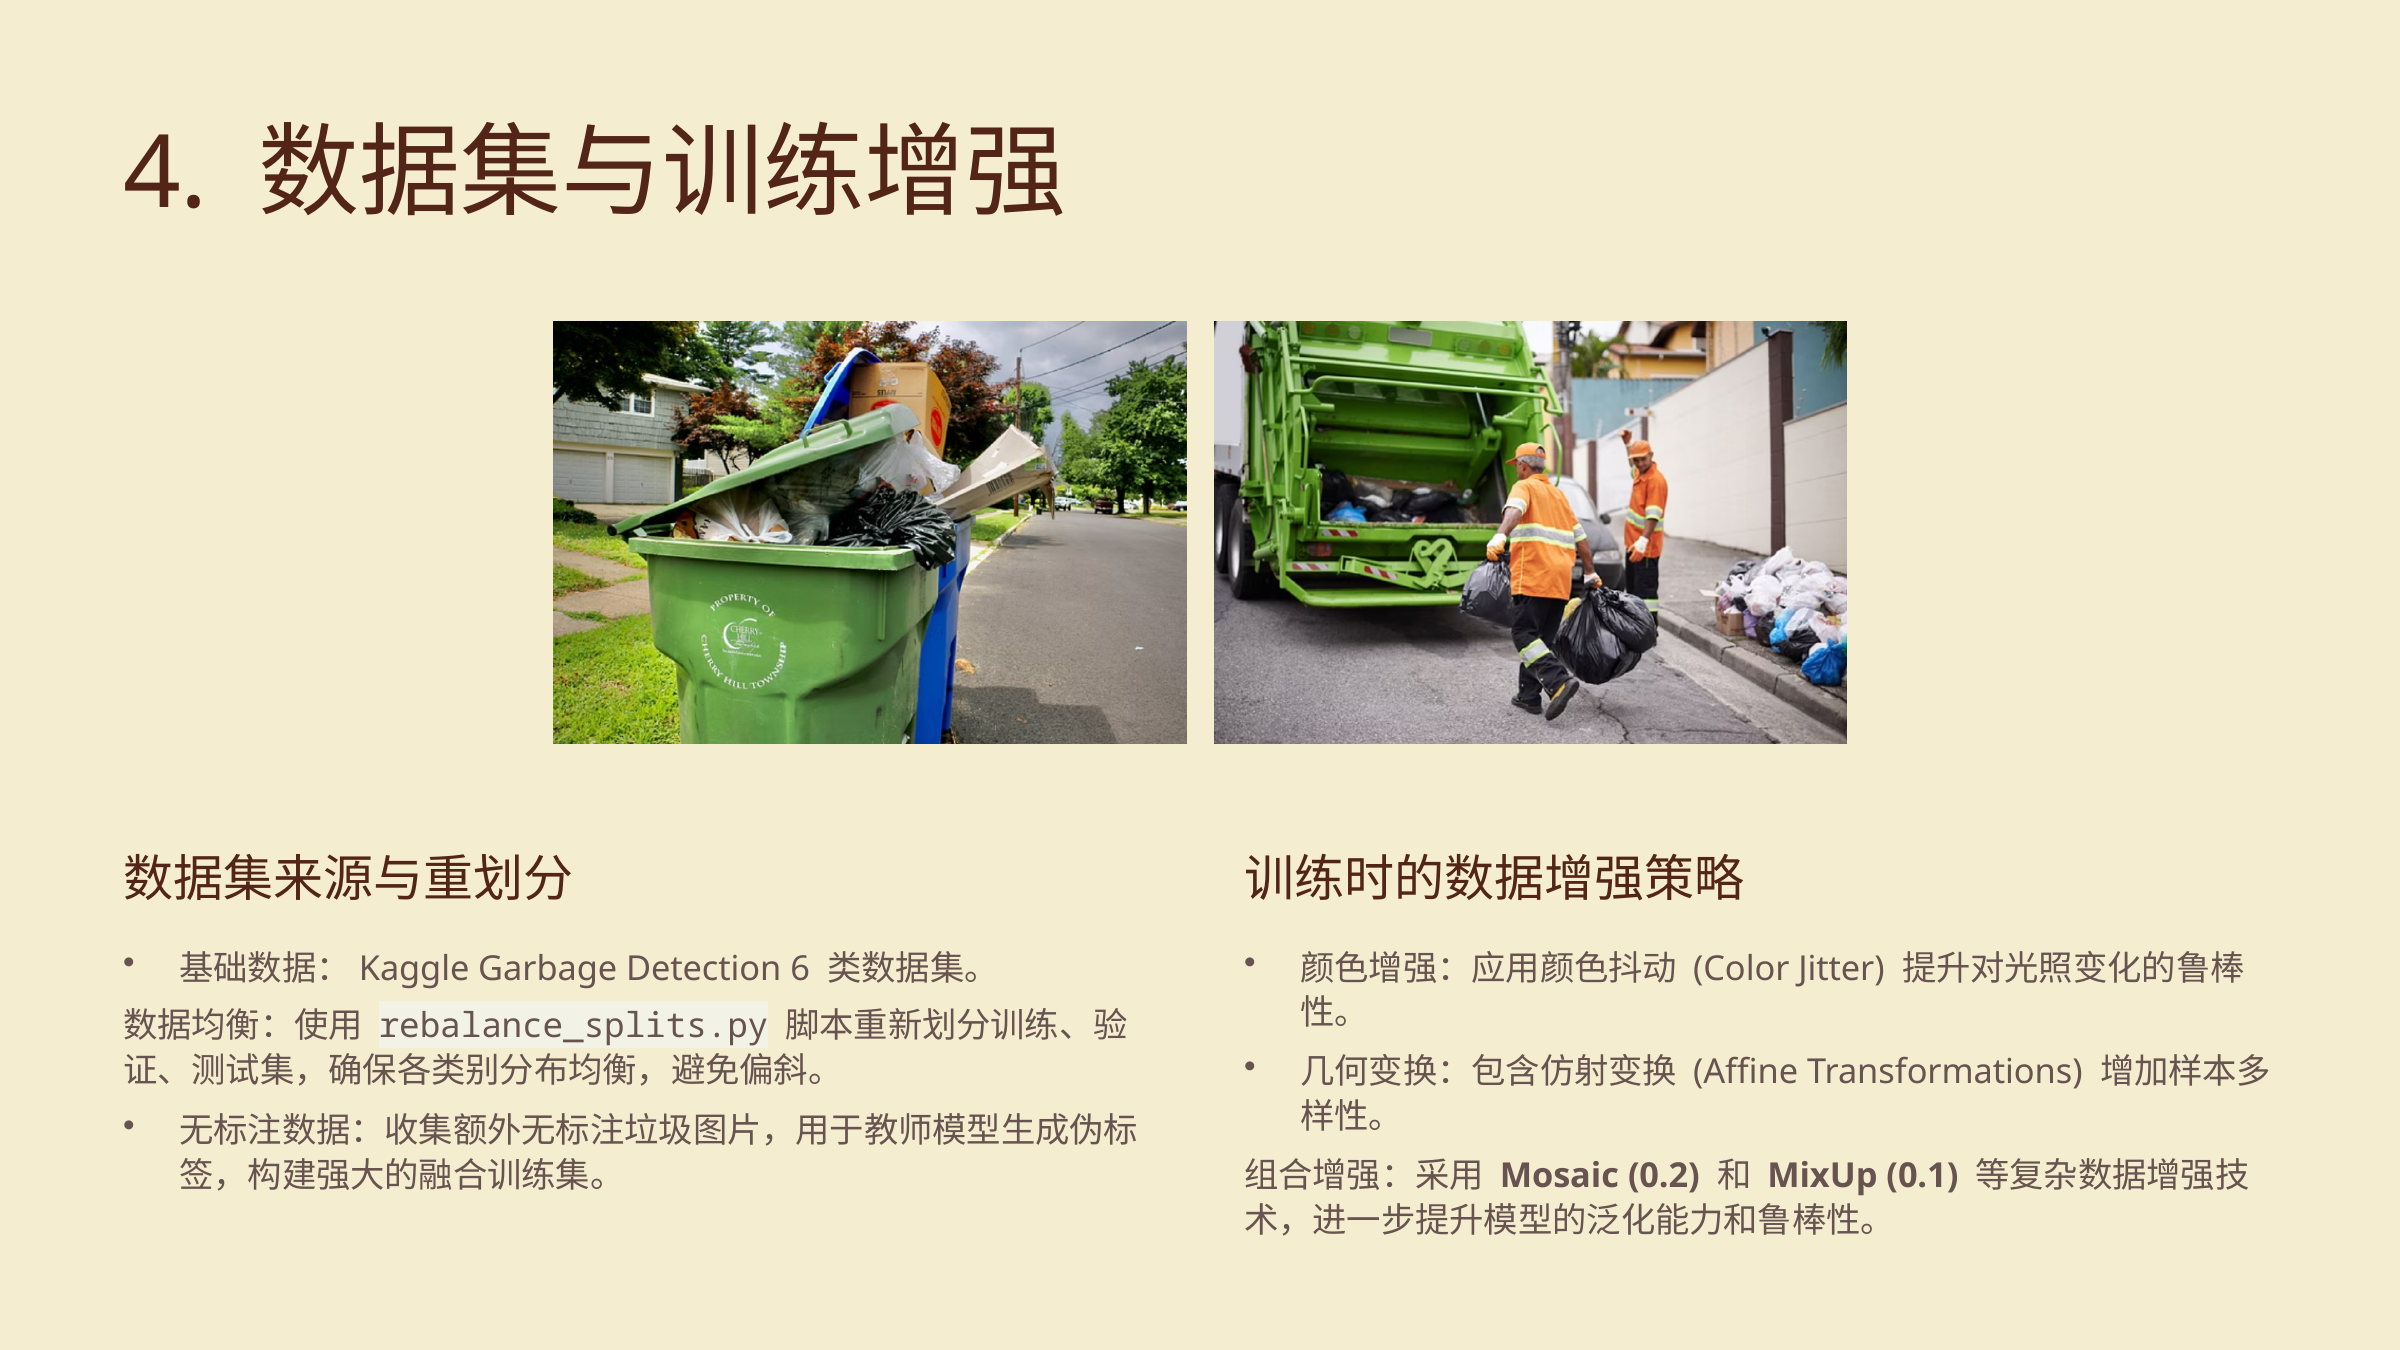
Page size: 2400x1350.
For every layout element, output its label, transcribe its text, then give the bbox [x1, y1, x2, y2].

text_box 训练时的数据增强策略 [1244, 841, 1750, 907]
text_box 4. 数据集与训练增强 [123, 96, 1135, 229]
text_box 几何变换：包含仿射变换 (Affine Transformations) 增加样本多样性。 [1244, 1045, 2278, 1138]
text_box 基础数据：Kaggle Garbage Detection 6 类数据集。 [123, 942, 1157, 988]
text_box 数据集来源与重划分 [123, 841, 629, 907]
picture [0, 0, 2400, 1350]
text_box 数据均衡：使用 rebalance_splits.py 脚本重新划分训练、验证、测试集，确保各类别分布均衡，避免偏斜。 [123, 1000, 1157, 1093]
text_box 无标注数据：收集额外无标注垃圾图片，用于教师模型生成伪标签，构建强大的融合训练集。 [123, 1105, 1157, 1197]
text_box 颜色增强：应用颜色抖动 (Color Jitter) 提升对光照变化的鲁棒性。 [1244, 942, 2278, 1034]
text_box 组合增强：采用 Mosaic (0.2) 和 MixUp (0.1) 等复杂数据增强技术，进一步提升模型的泛化能力和鲁棒性。 [1244, 1149, 2278, 1242]
